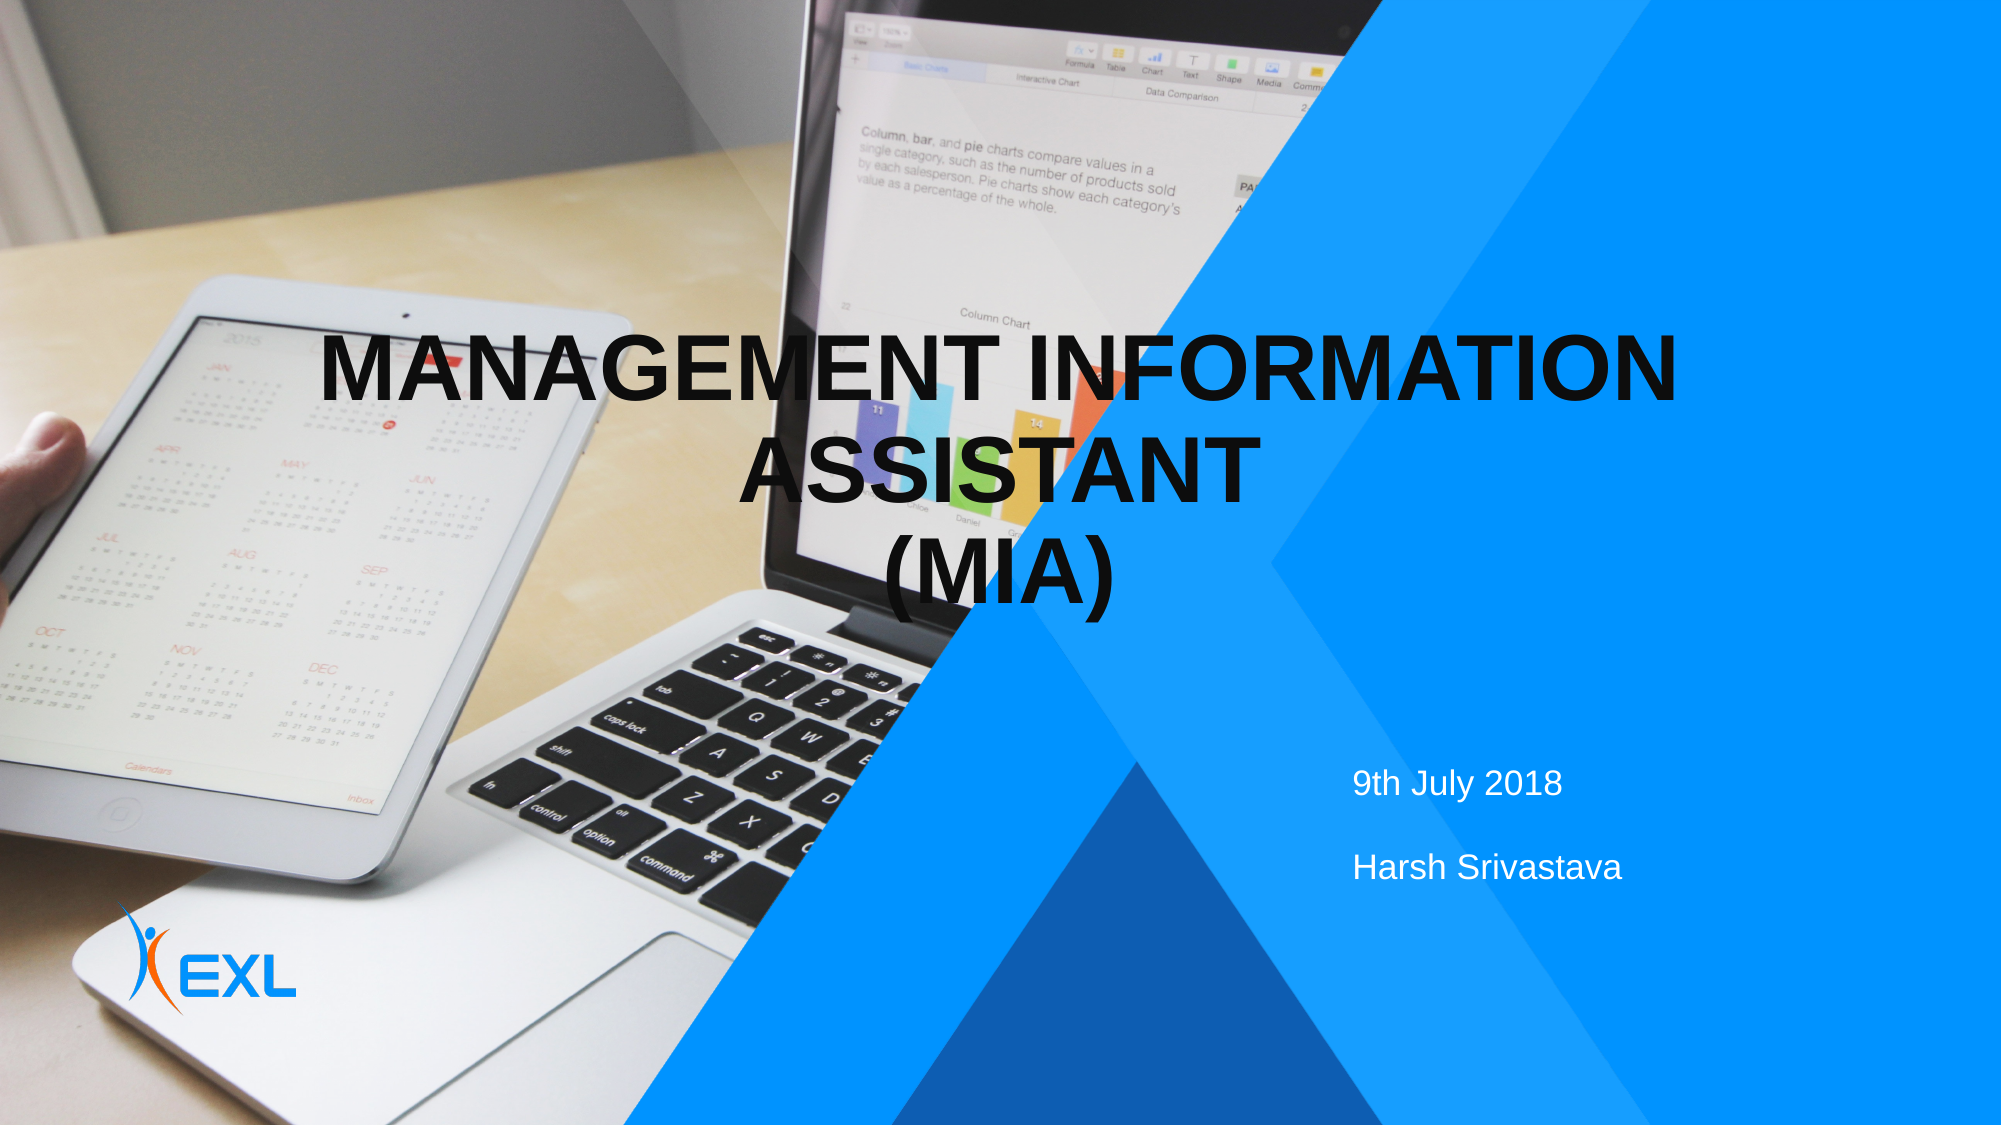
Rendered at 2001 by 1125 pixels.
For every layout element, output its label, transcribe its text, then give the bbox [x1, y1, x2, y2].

picture [610, 0, 2001, 1125]
title MANAGEMENT INFORMATION ASSISTANT (MIA) [249, 106, 610, 624]
picture [114, 898, 297, 1016]
